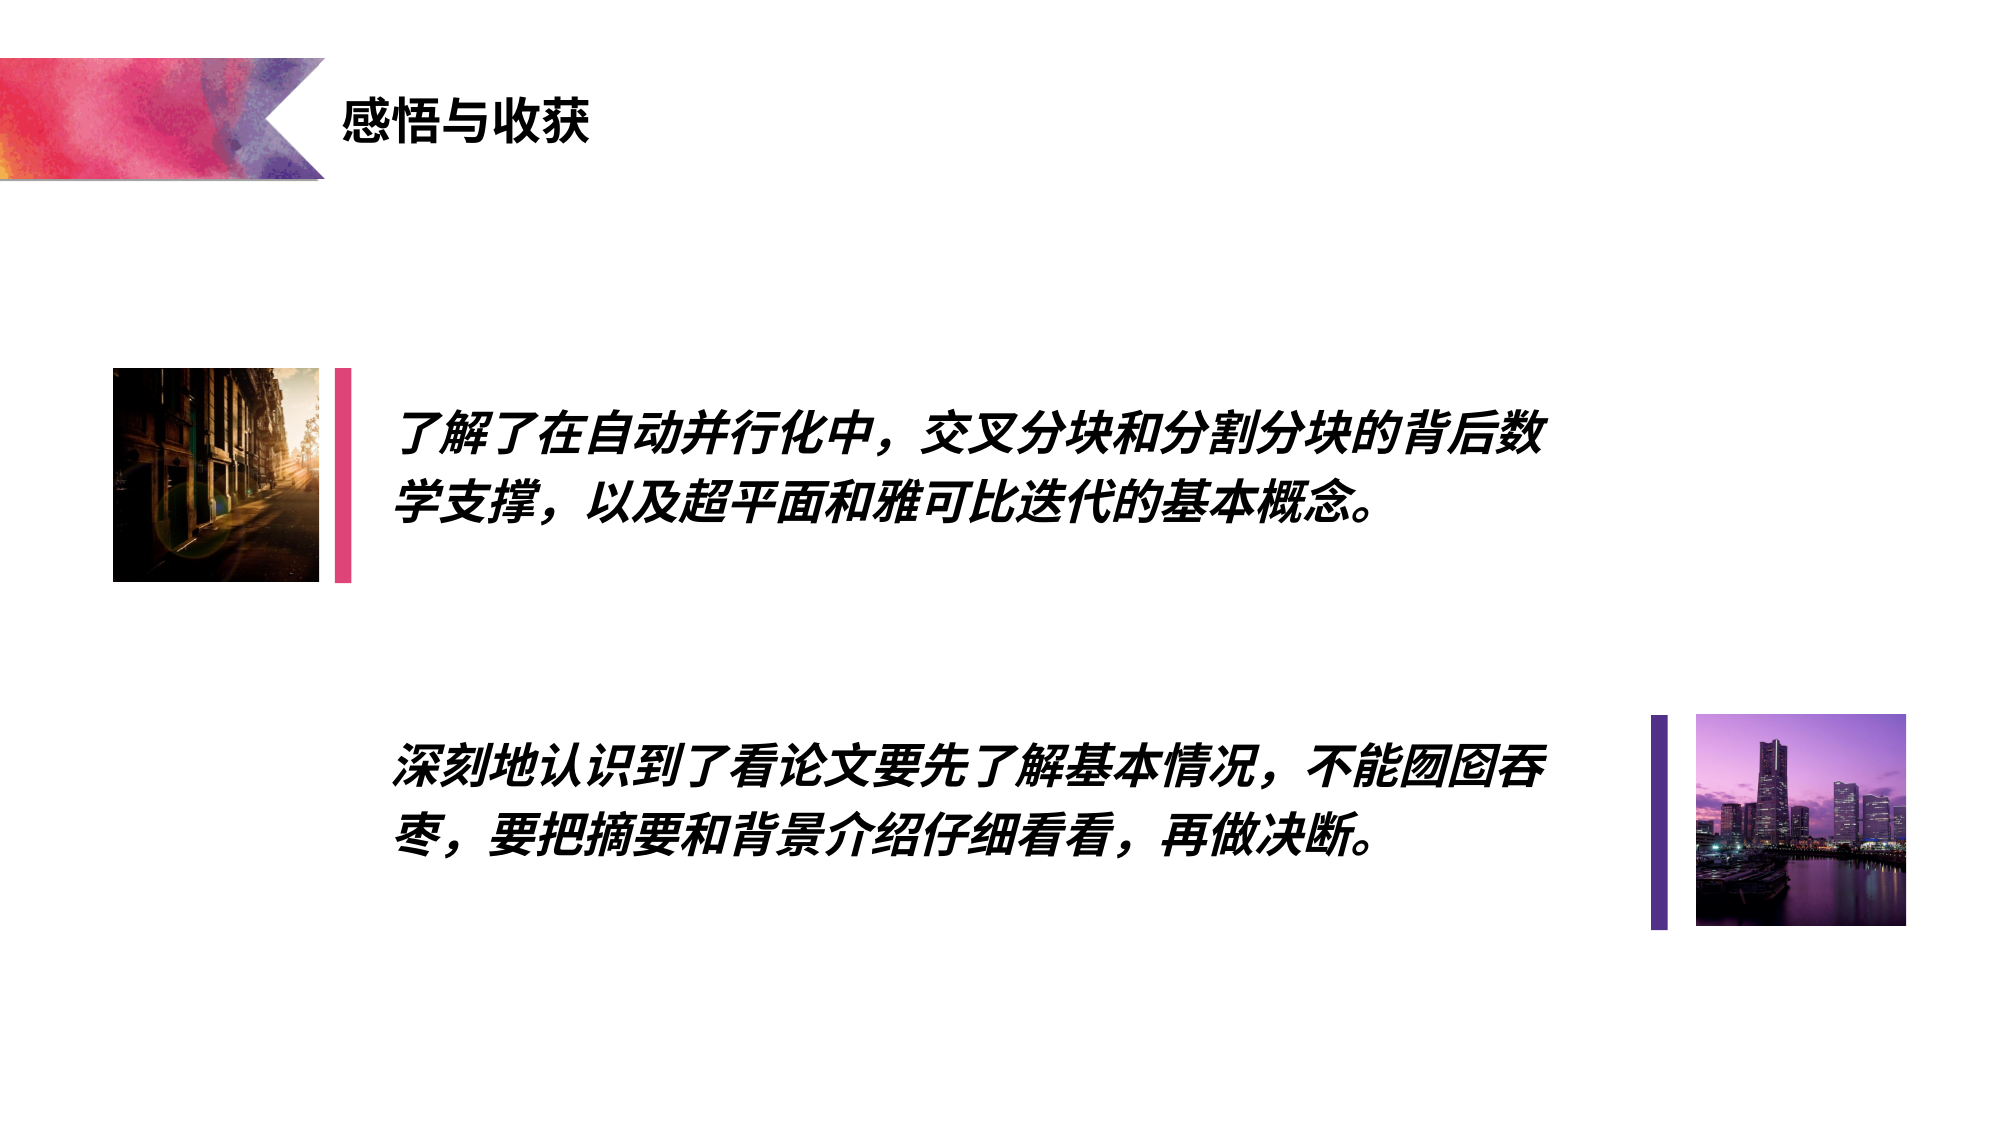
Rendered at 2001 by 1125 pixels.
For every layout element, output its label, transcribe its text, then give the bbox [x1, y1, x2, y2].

text_box 感悟与收获 [329, 81, 607, 157]
text_box 深刻地认识到了看论文要先了解基本情况，不能囫囵吞枣，要把摘要和背景介绍仔细看看，再做决断。 [390, 724, 1552, 863]
text_box [334, 368, 352, 584]
text_box [1651, 715, 1668, 931]
picture [0, 58, 326, 179]
picture [1695, 711, 1907, 927]
text_box 了解了在自动并行化中，交叉分块和分割分块的背后数学支撑，以及超平面和雅可比迭代的基本概念。 [390, 391, 1552, 529]
picture [112, 368, 320, 584]
